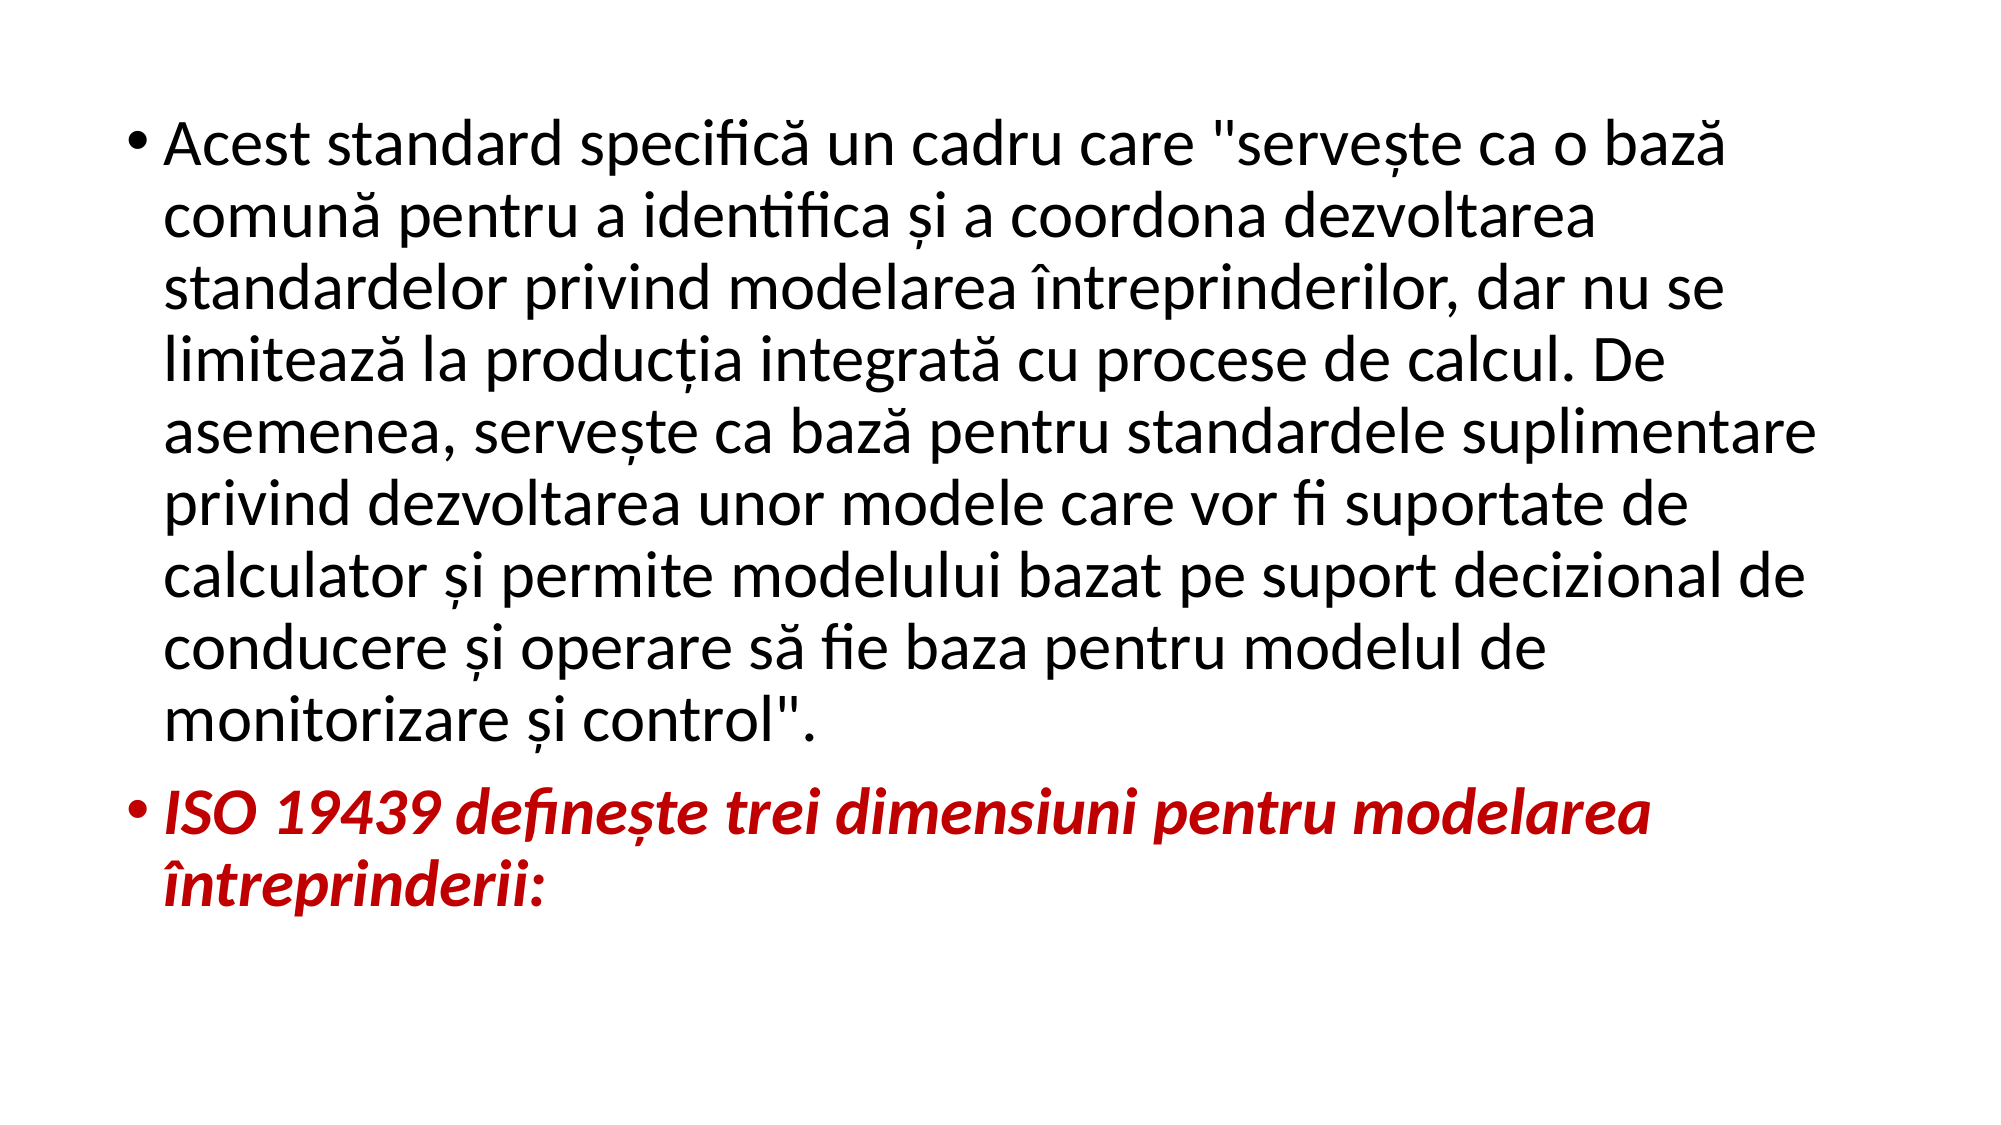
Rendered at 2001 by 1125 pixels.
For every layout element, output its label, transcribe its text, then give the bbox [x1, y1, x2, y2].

list Acest standard specifică un cadru care "serveşte ca o bază comună pentru a identifica şi a coordona dezvoltarea standardelor privind modelarea întreprinderilor, dar nu se limitează la producţia integrată cu procese de calcul. De asemenea, serveşte ca bază pentru standardele suplimentare privind dezvoltarea unor modele care vor fi suportate de calculator şi permite modelului bazat pe suport decizional de conducere şi operare să fie baza pentru modelul de monitorizare şi control". ISO 19439 defineşte trei dimensiuni pentru modelarea întreprinderii: [111, 99, 1863, 1014]
